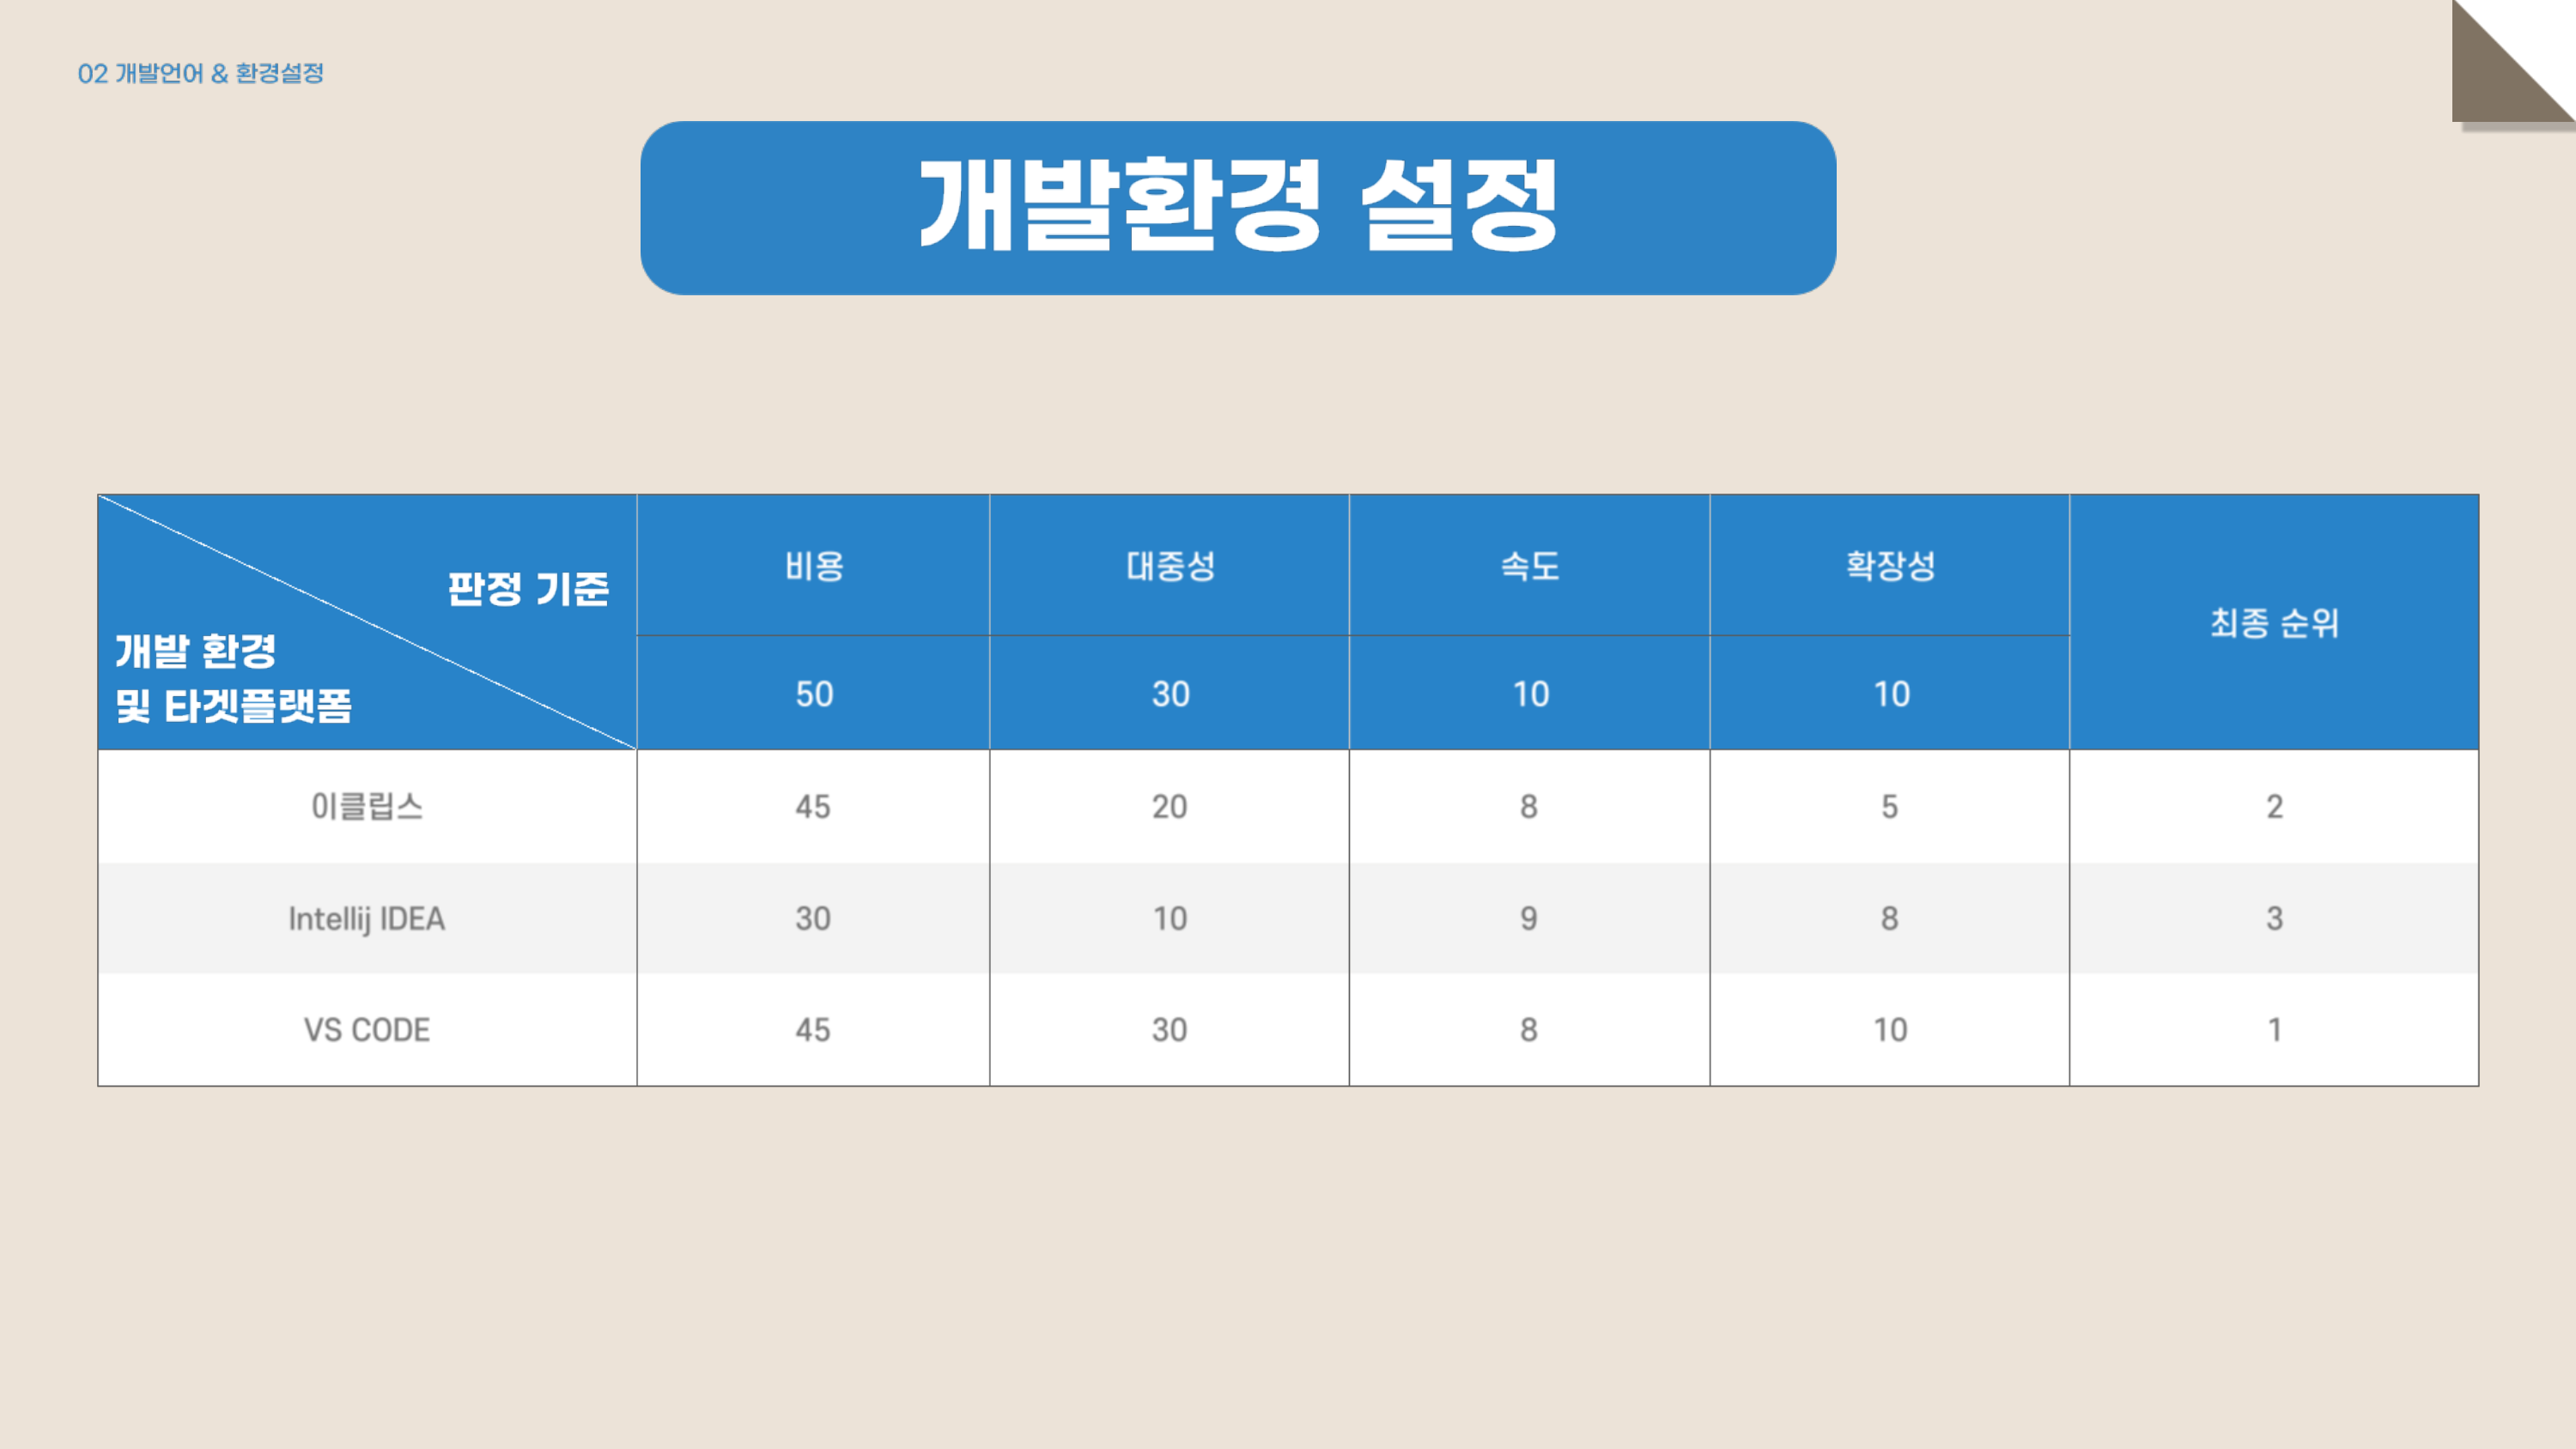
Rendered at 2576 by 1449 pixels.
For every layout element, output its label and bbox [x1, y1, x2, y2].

picture [2401, 0, 2576, 194]
picture [0, 124, 2576, 1382]
picture [74, 56, 333, 94]
text_box [2451, 0, 2576, 122]
text_box [640, 121, 1837, 196]
